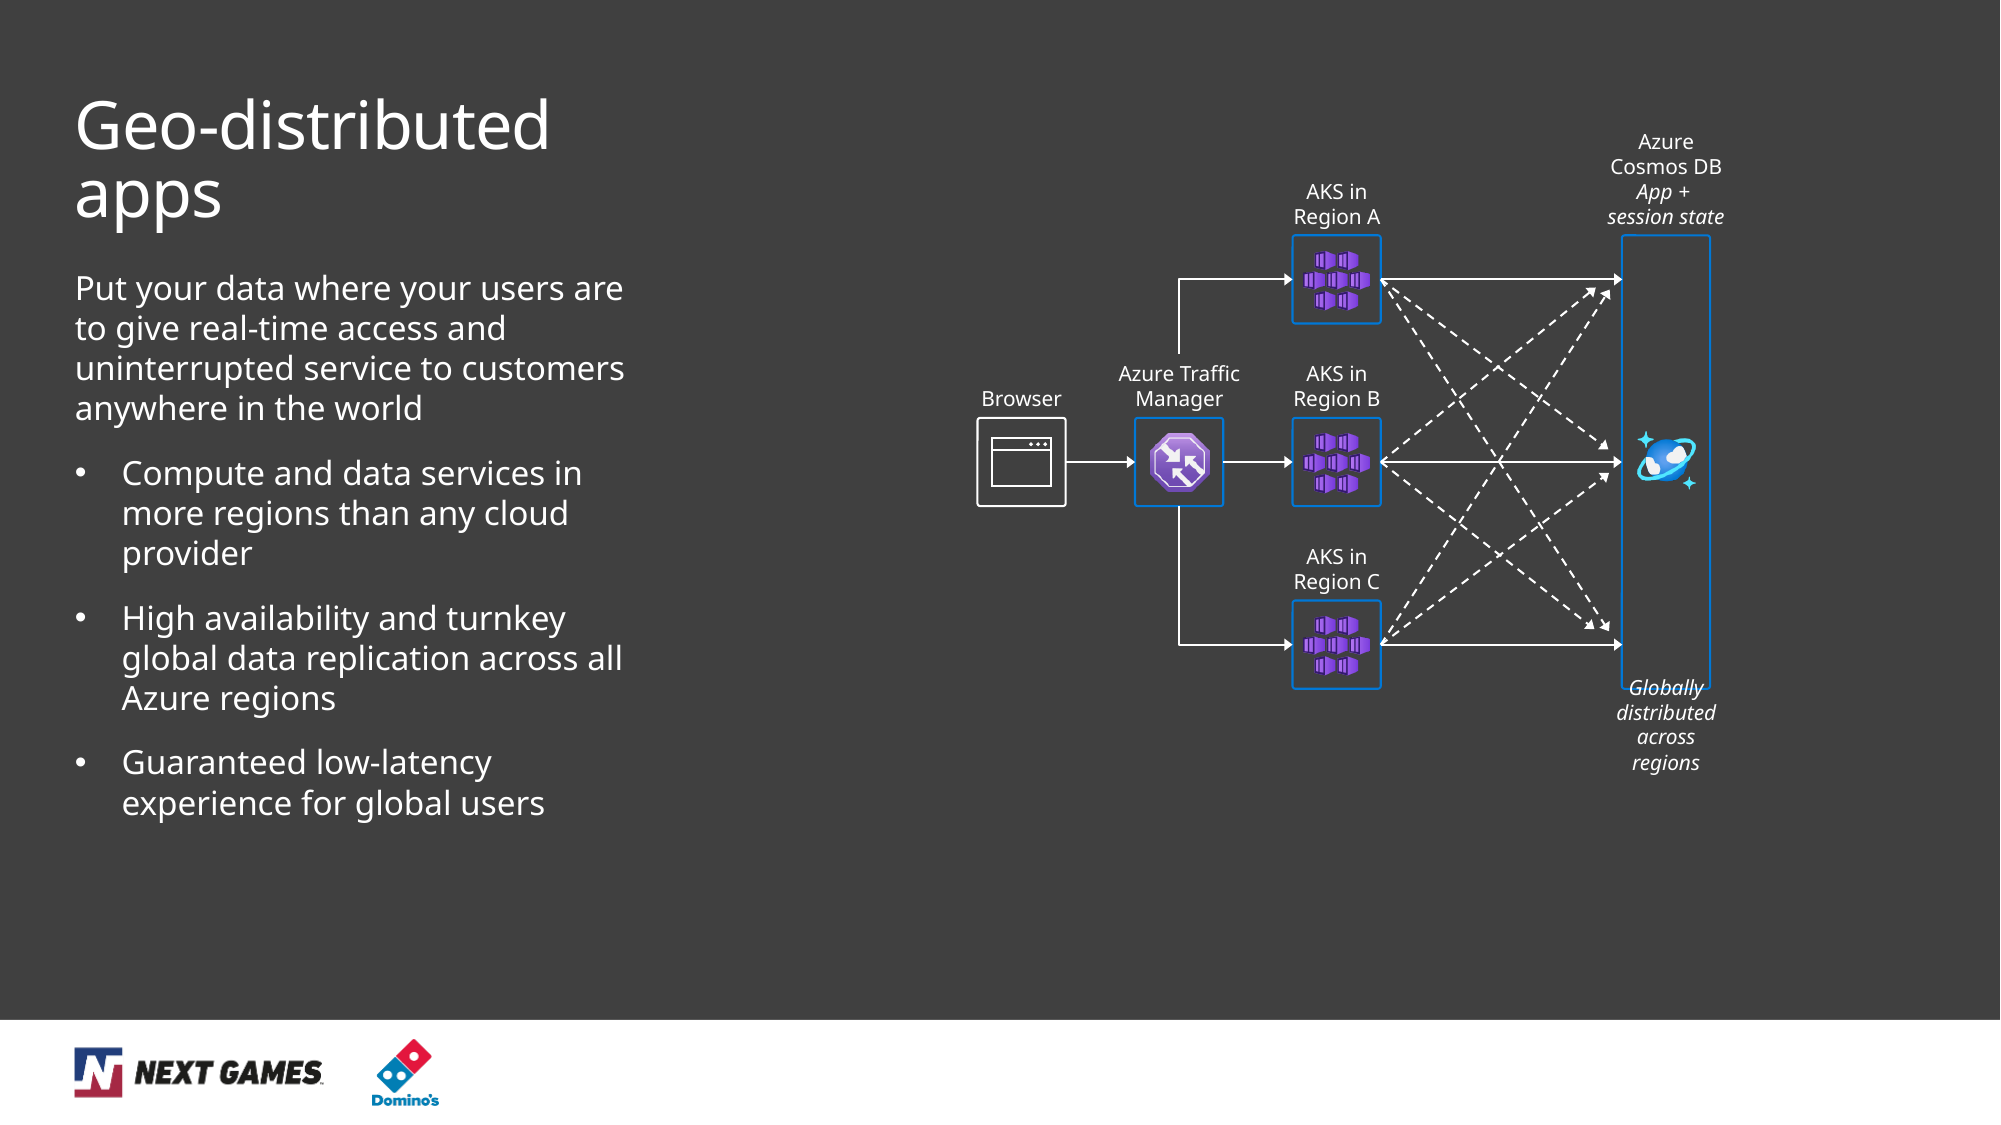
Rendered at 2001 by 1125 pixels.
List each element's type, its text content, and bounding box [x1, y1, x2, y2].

picture [68, 1041, 330, 1104]
text_box [0, 1019, 2000, 1125]
picture [372, 1038, 439, 1107]
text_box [956, 119, 1732, 775]
text_box Geo-distributed apps [74, 95, 702, 231]
text_box Put your data where your users are to give real-time access and uninterrupted service to customers anywhere in the world Compute and data services in more regions than any cloud provider High availability and turnkey global data replication across all Azure regions Guaranteed low-latency experience for global users [74, 260, 659, 829]
